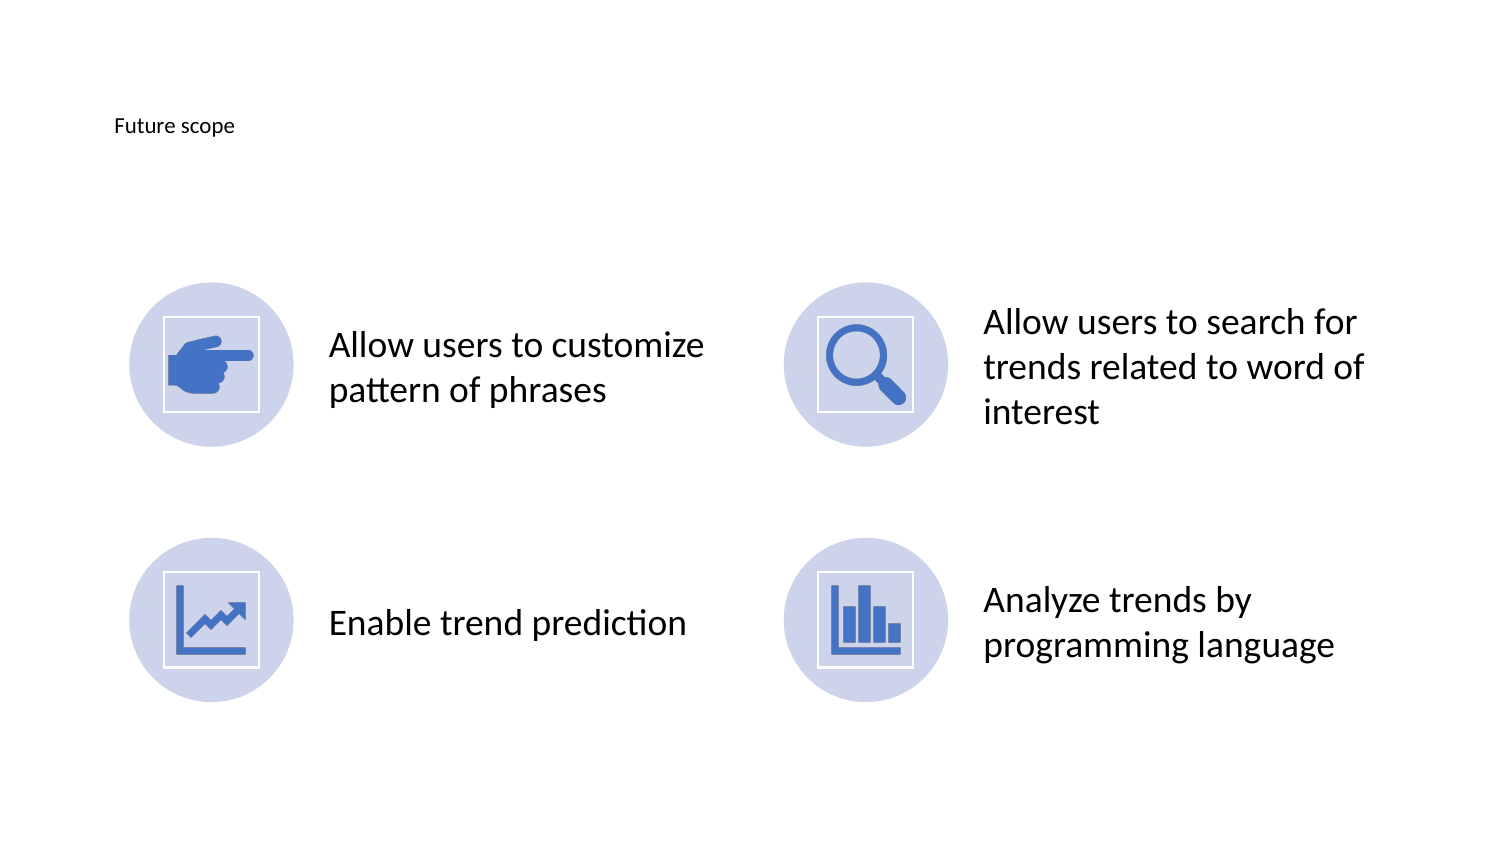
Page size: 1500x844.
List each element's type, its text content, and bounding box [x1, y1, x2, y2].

title Future scope [103, 44, 1397, 208]
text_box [129, 282, 1371, 703]
